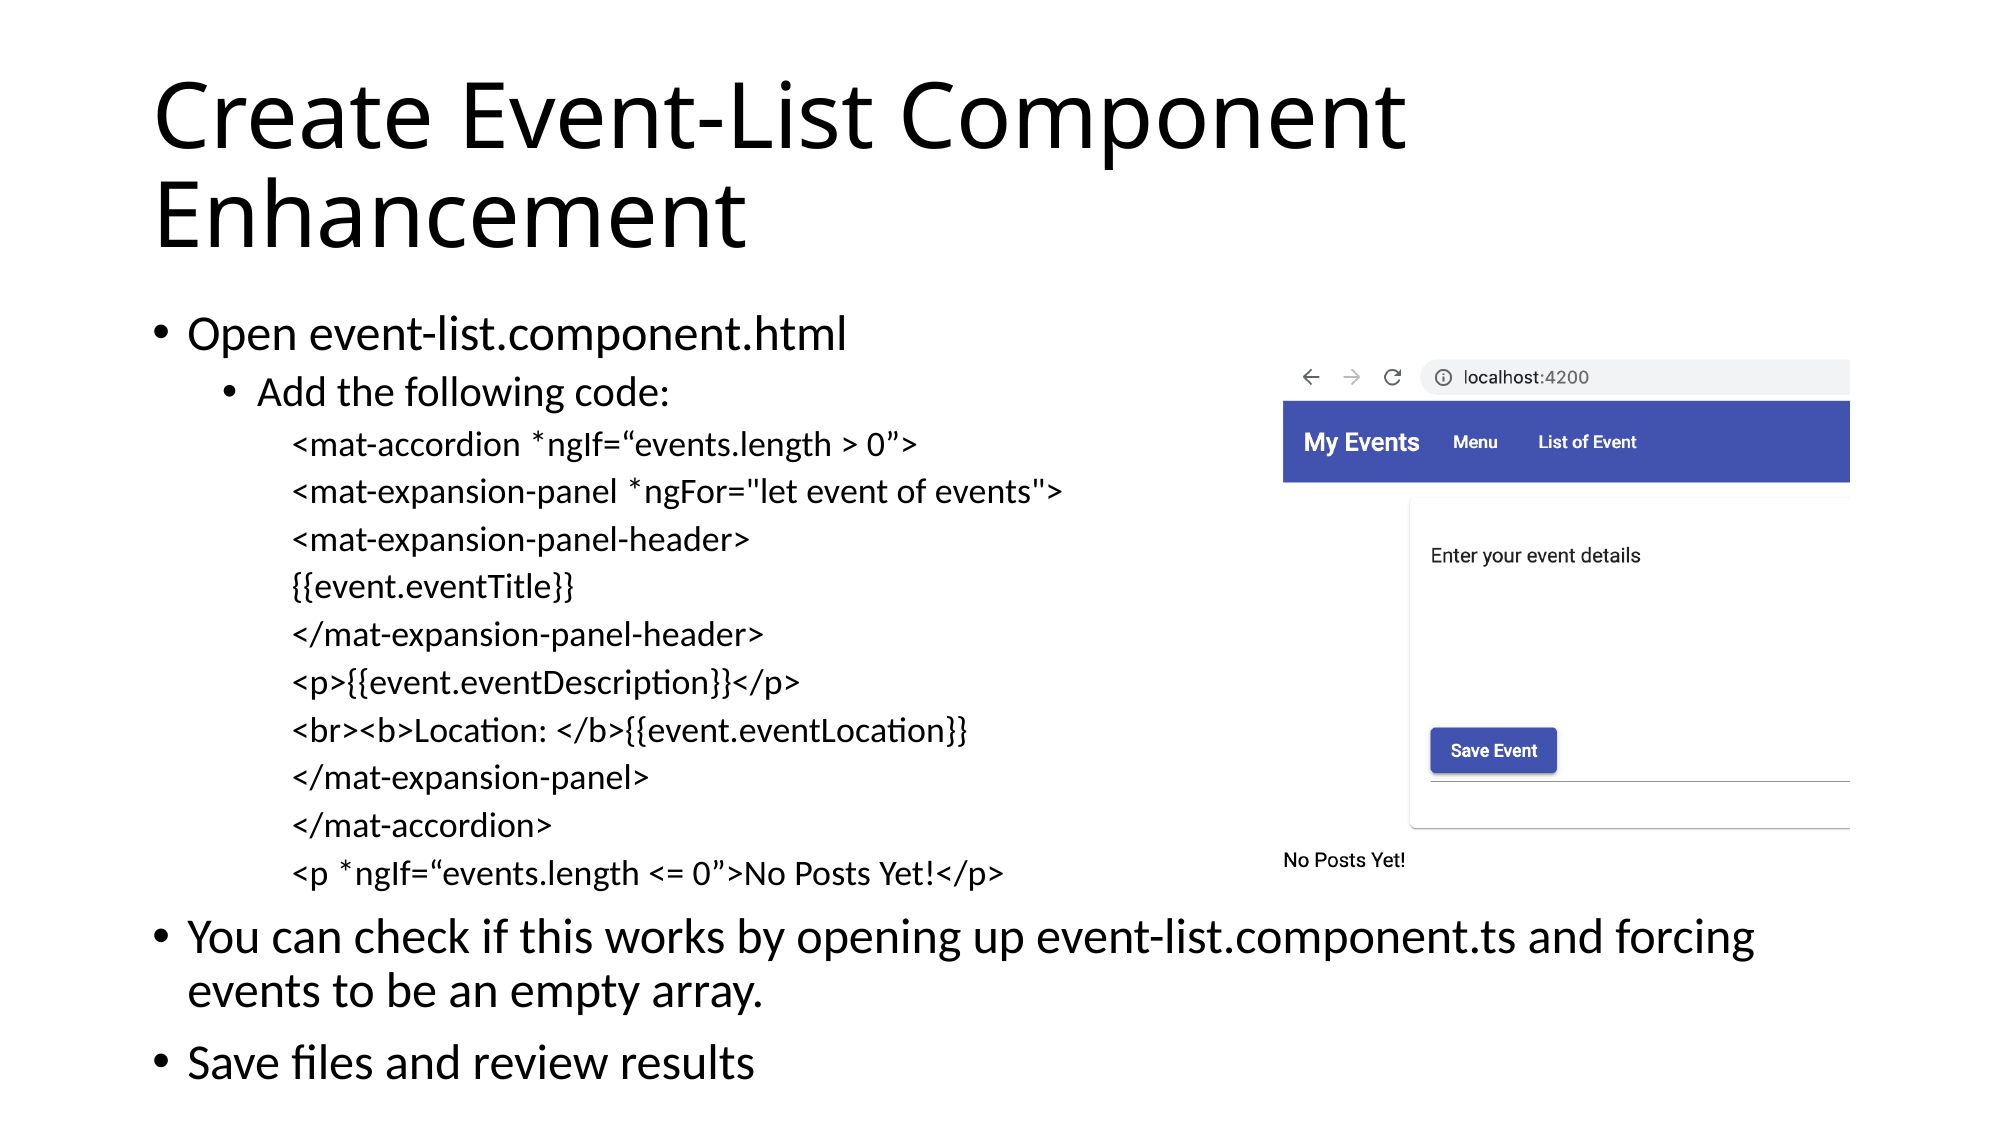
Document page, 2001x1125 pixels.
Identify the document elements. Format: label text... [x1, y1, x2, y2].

title Create Event-List Component Enhancement [137, 59, 1863, 278]
picture [1283, 354, 1850, 896]
list Open event-list.component.html Add the following code: <mat-accordion *ngIf=“events.length > 0”> <mat-expansion-panel *ngFor="let event of events"> <mat-expansion-panel-header> {{event.eventTitle}} </mat-expansion-panel-header> <p>{{event.eventDescription}}</p> <br><b>Location: </b>{{event.eventLocation}} </mat-expansion-panel> </mat-accordion> <p *ngIf=“events.length <= 0”>No Posts Yet!</p> You can check if this works by opening up event-list.component.ts and forcing events to be an empty array. Save files and review results [137, 299, 1863, 1107]
